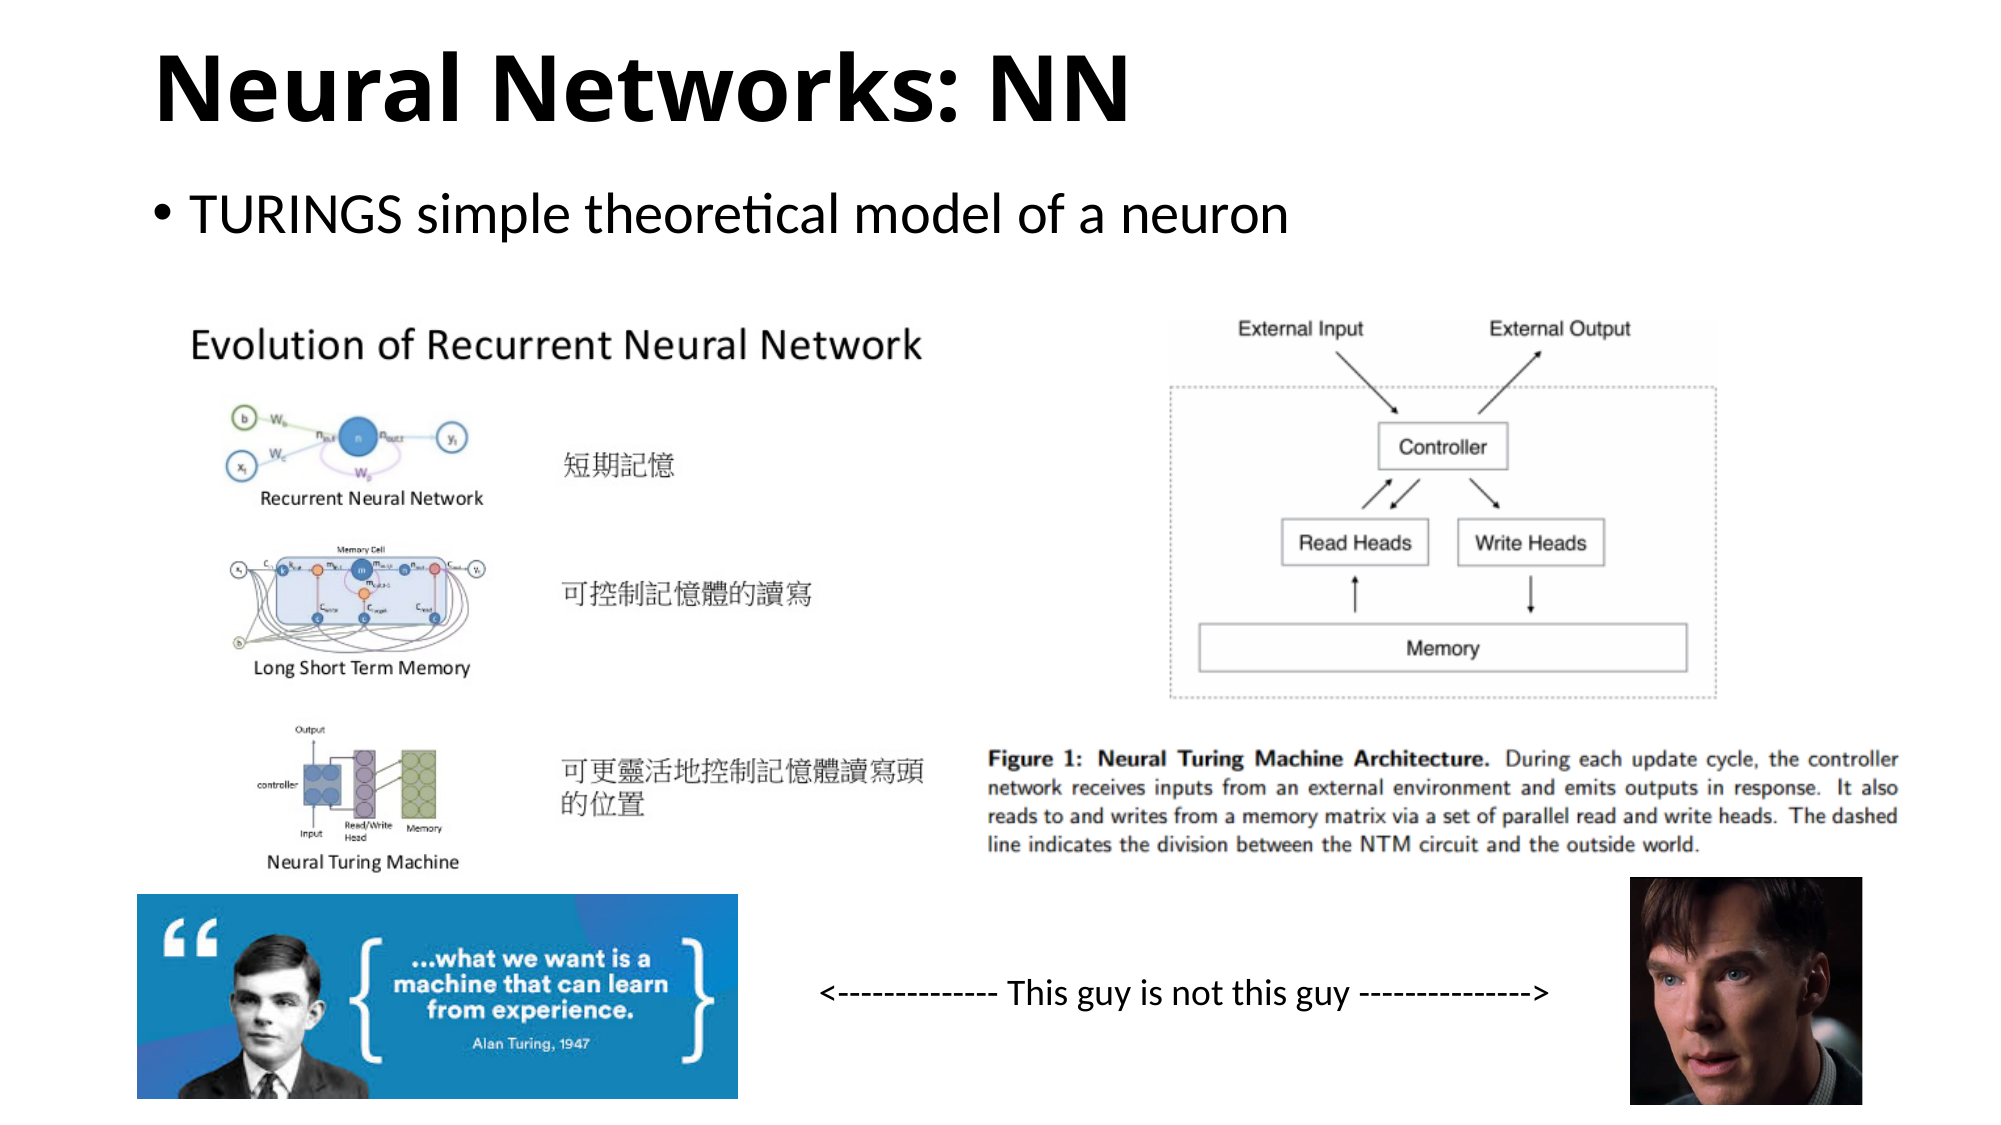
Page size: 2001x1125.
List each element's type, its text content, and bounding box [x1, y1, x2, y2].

list TURINGS simple theoretical model of a neuron [137, 176, 1748, 267]
text_box <-------------- This guy is not this guy ---------------> [804, 960, 1595, 1021]
picture [1630, 877, 1863, 1106]
title Neural Networks: NN [137, 33, 1863, 150]
picture [137, 266, 1911, 1099]
